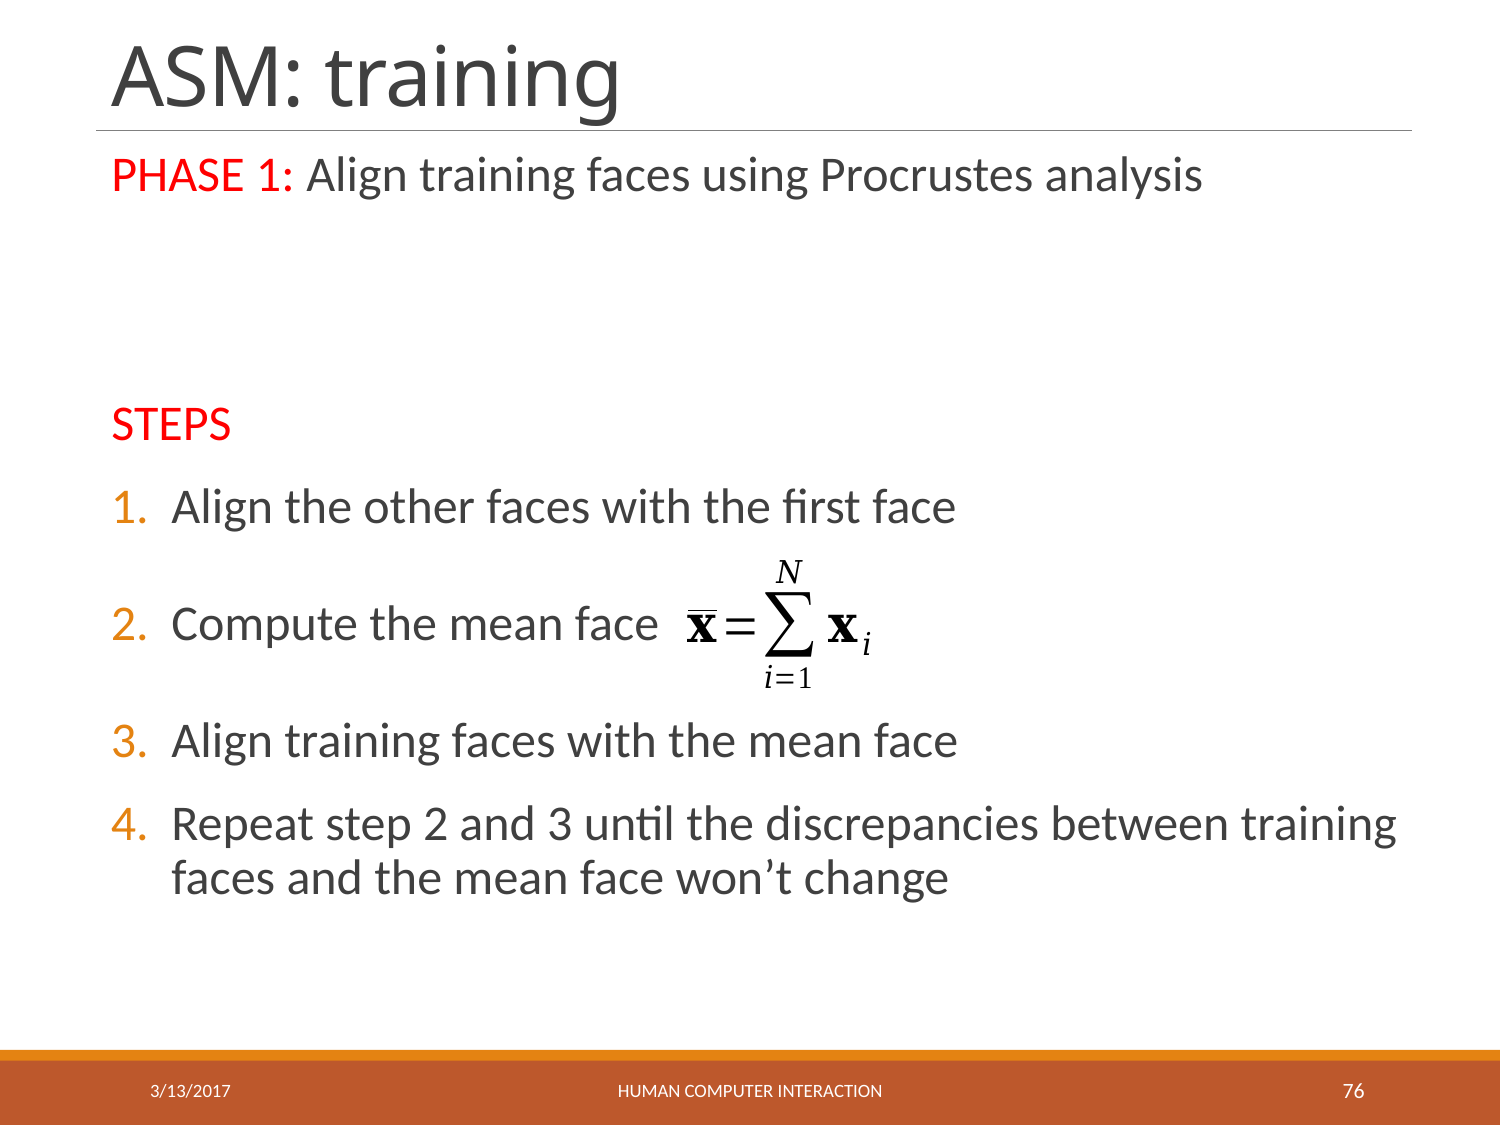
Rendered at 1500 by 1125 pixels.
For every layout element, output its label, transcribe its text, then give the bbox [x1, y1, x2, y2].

list Phase 1: Align training faces using Procrustes analysis Steps Align the other faces with the first face Compute the mean face Align training faces with the mean face Repeat step 2 and 3 until the discrepancies between training faces and the mean face won’t change [96, 140, 1413, 1034]
footer HUMAN COMPUTER INTERACTION [453, 1059, 1047, 1120]
slide_number 76 [1218, 1059, 1380, 1120]
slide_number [135, 1059, 440, 1120]
title ASM: training [96, 19, 1413, 131]
